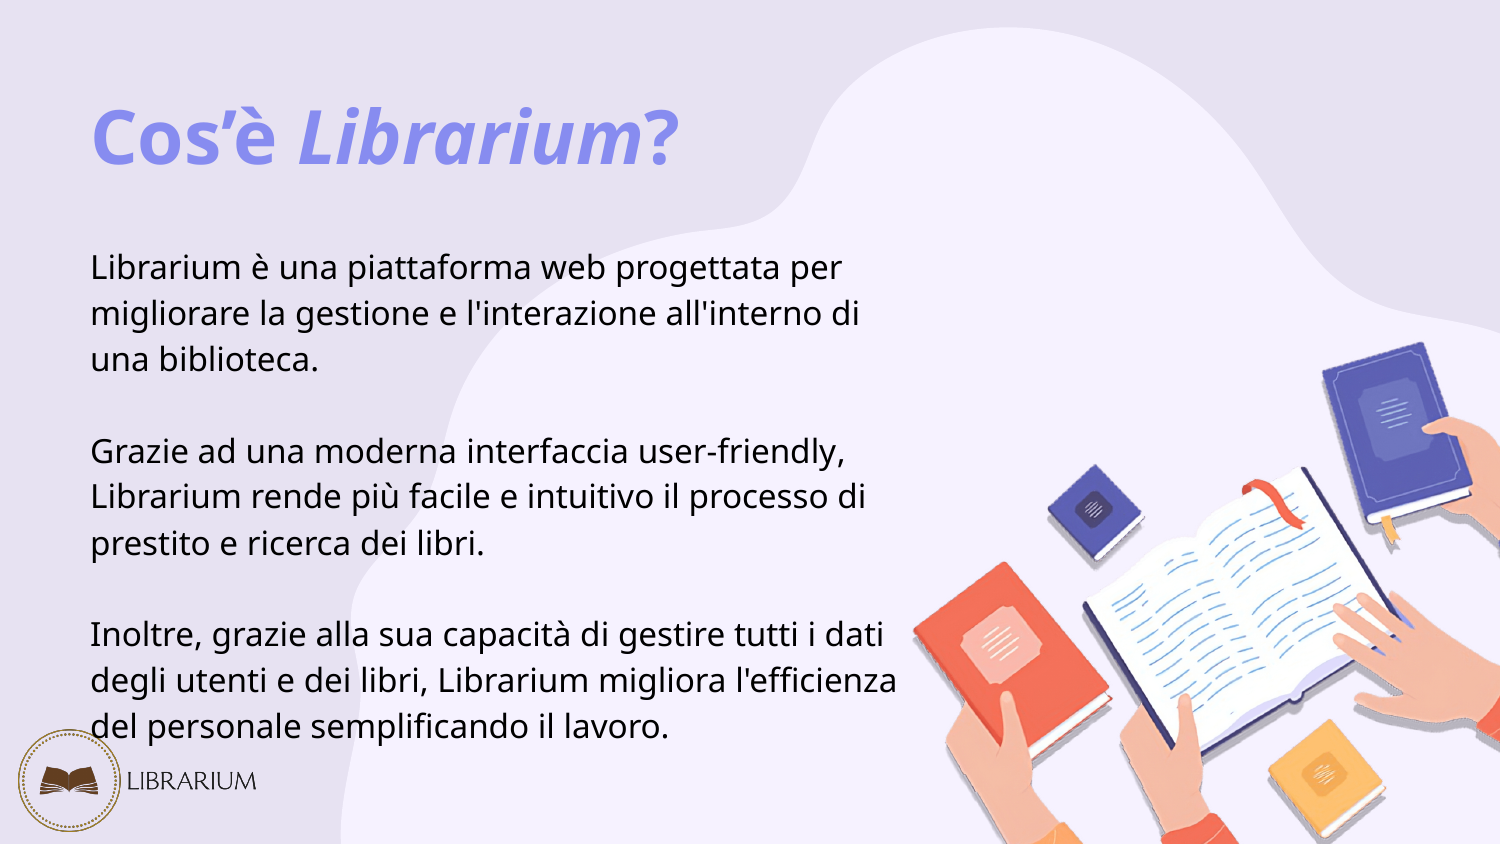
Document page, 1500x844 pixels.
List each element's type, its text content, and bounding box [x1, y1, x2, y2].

text_box Librarium è una piattaforma web progettata per migliorare la gestione e l'interazione all'interno di una biblioteca. Grazie ad una moderna interfaccia user-friendly, Librarium rende più facile e intuitivo il processo di prestito e ricerca dei libri. Inoltre, grazie alla sua capacità di gestire tutti i dati degli utenti e dei libri, Librarium migliora l'efficienza del personale semplificando il lavoro. [75, 225, 944, 761]
picture [13, 725, 269, 837]
title Cos’è Librarium? [75, 87, 1339, 182]
picture [884, 227, 1500, 844]
